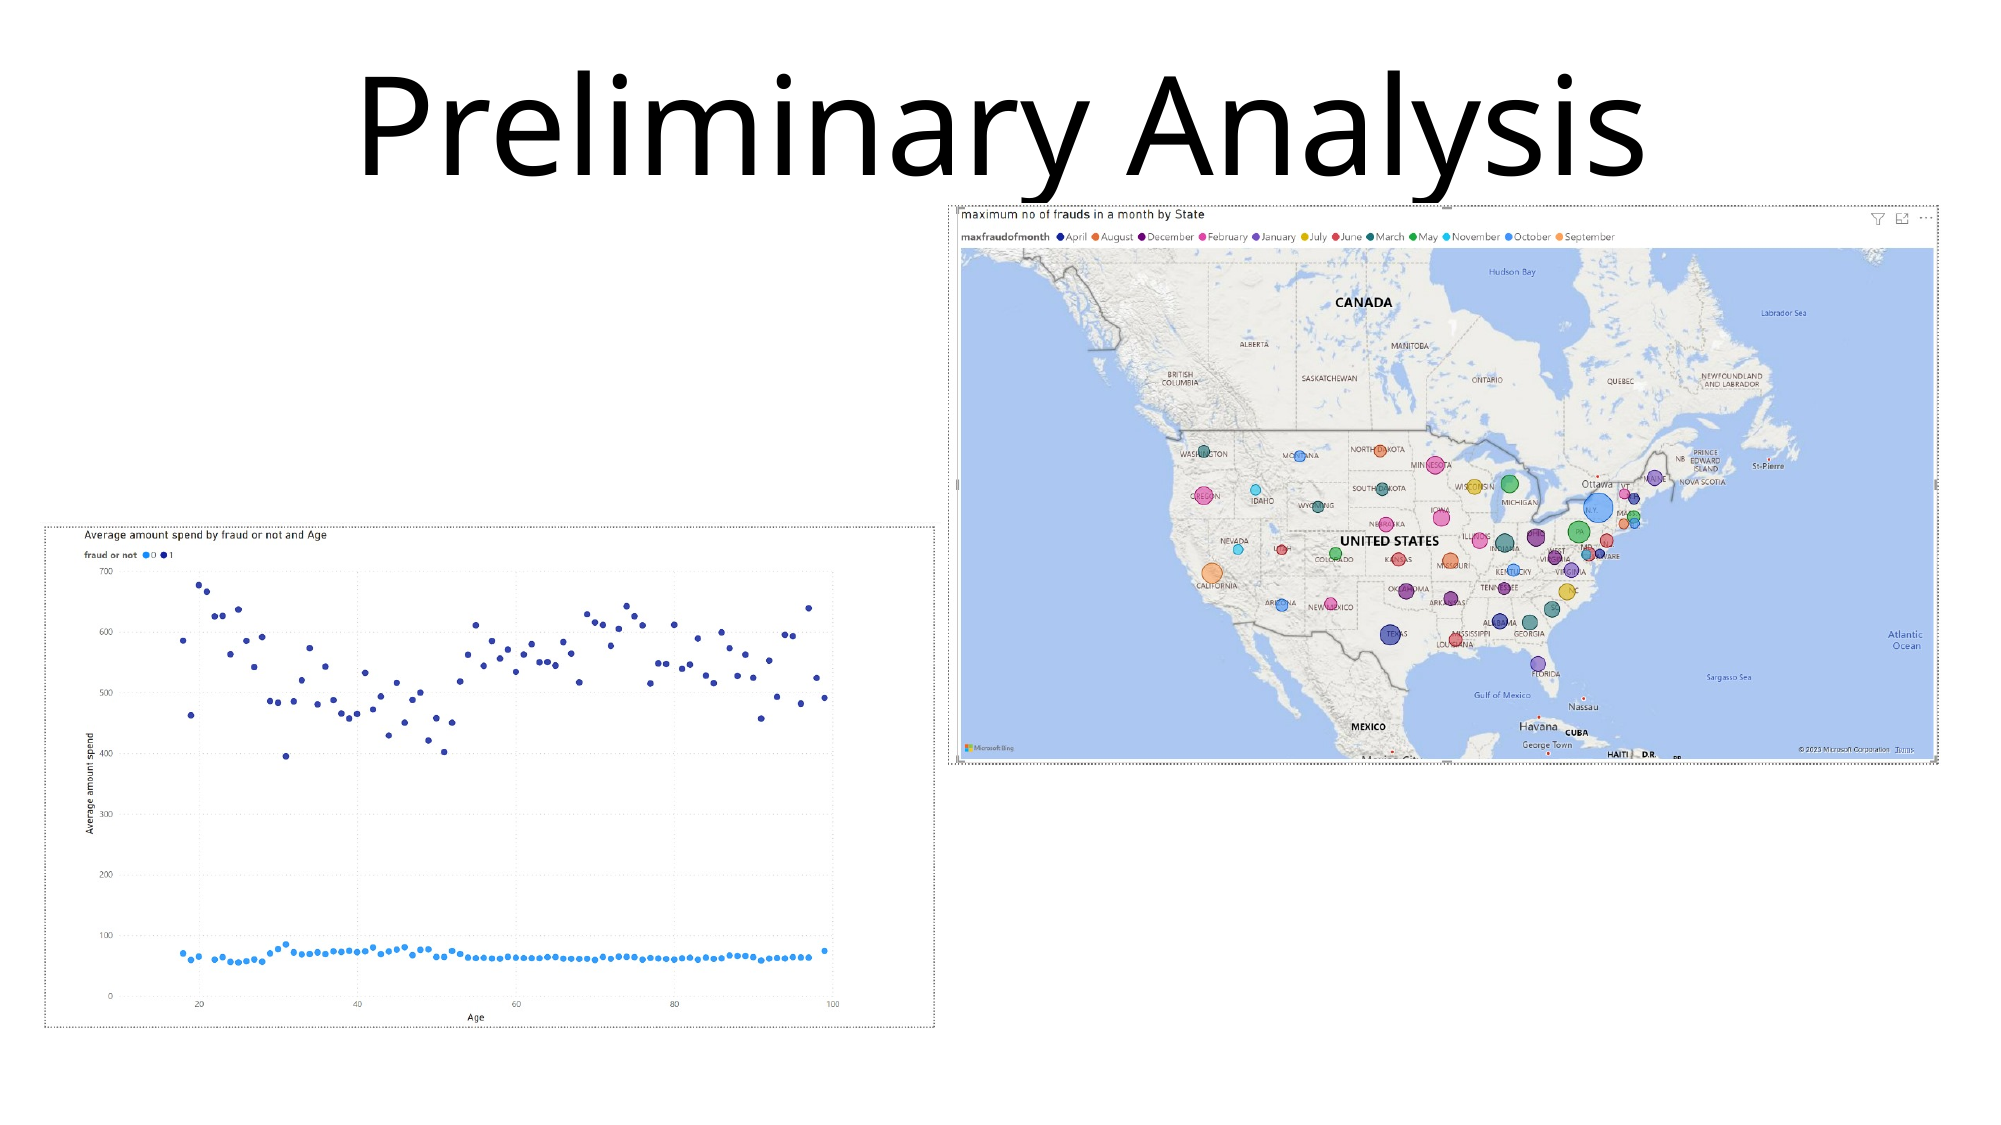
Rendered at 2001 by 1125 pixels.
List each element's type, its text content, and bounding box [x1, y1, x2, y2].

title Preliminary Analysis [106, 43, 1896, 219]
picture [40, 203, 1941, 1033]
